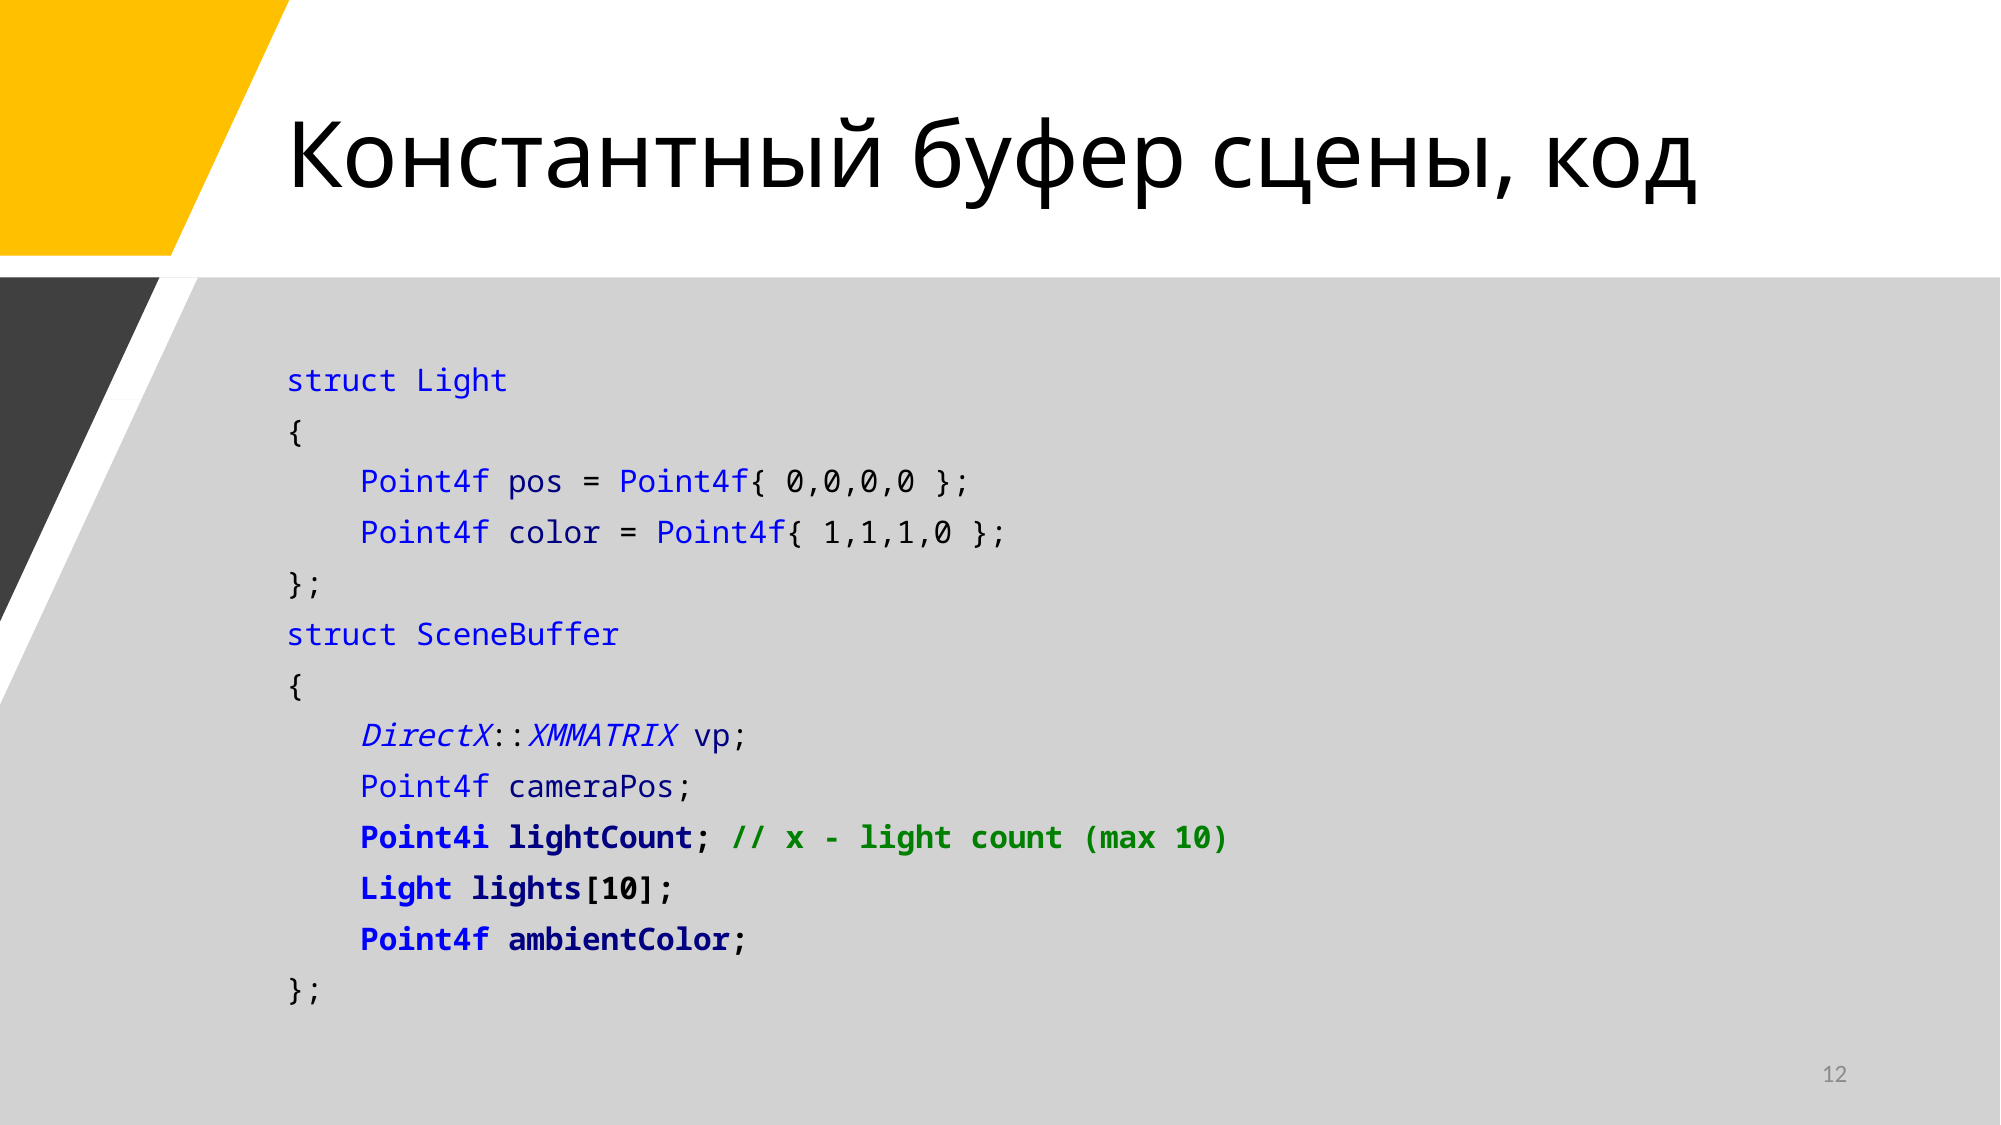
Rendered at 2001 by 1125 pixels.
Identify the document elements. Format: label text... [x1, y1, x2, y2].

slide_number 12 [1412, 1042, 1863, 1103]
text_box [0, 276, 2000, 1125]
title Константный буфер сцены, код [271, 60, 1808, 255]
text_box [0, 276, 162, 622]
list struct Light { Point4f pos = Point4f{ 0,0,0,0 }; Point4f color = Point4f{ 1,1,1,0 }; }; struct SceneBuffer { DirectX::XMMATRIX vp; Point4f cameraPos; Point4i lightCount; // x - light count (max 10) Light lights[10]; Point4f ambientColor; }; [271, 356, 1808, 1020]
text_box [0, 0, 291, 257]
